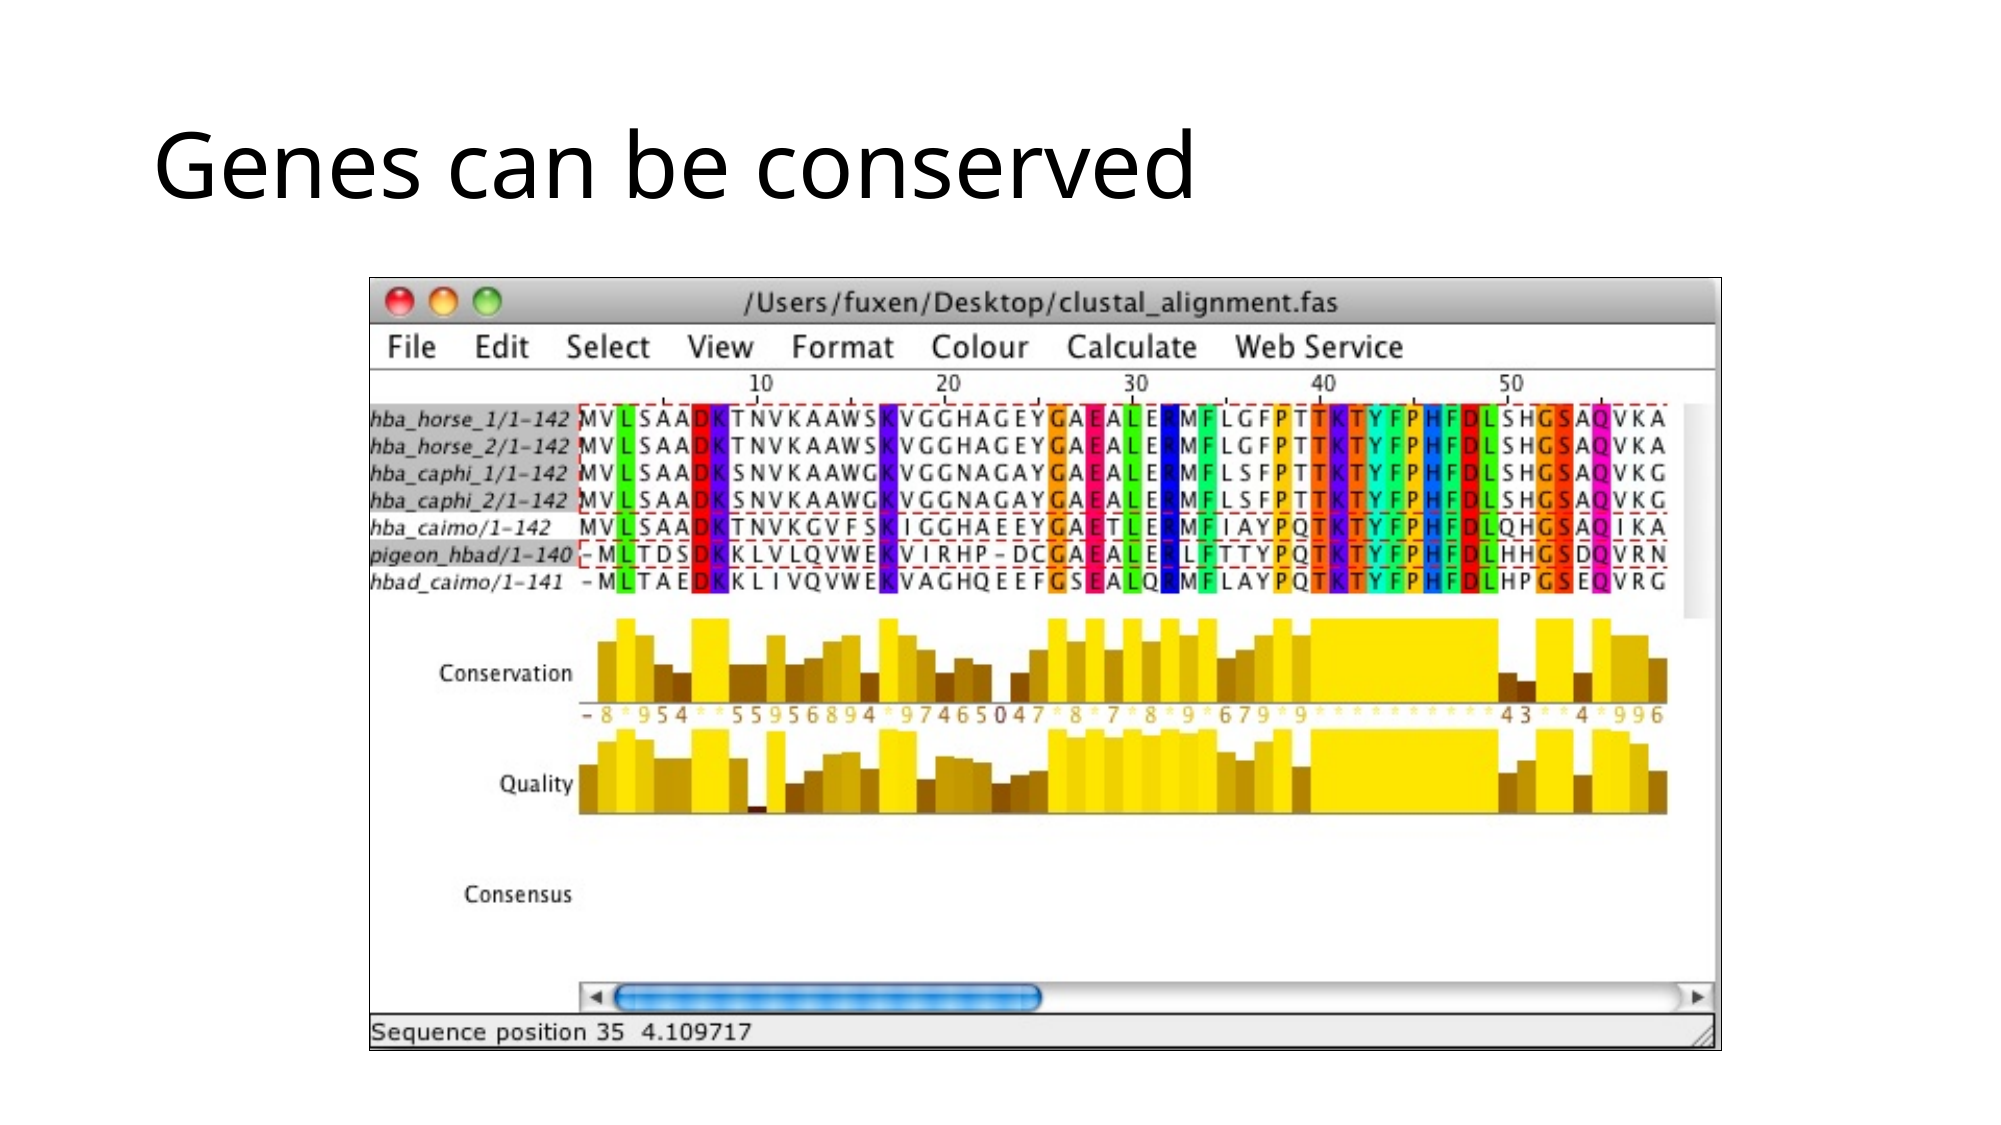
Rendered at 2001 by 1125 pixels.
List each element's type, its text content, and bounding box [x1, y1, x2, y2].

picture [369, 277, 1722, 1051]
title Genes can be conserved [137, 59, 1863, 278]
